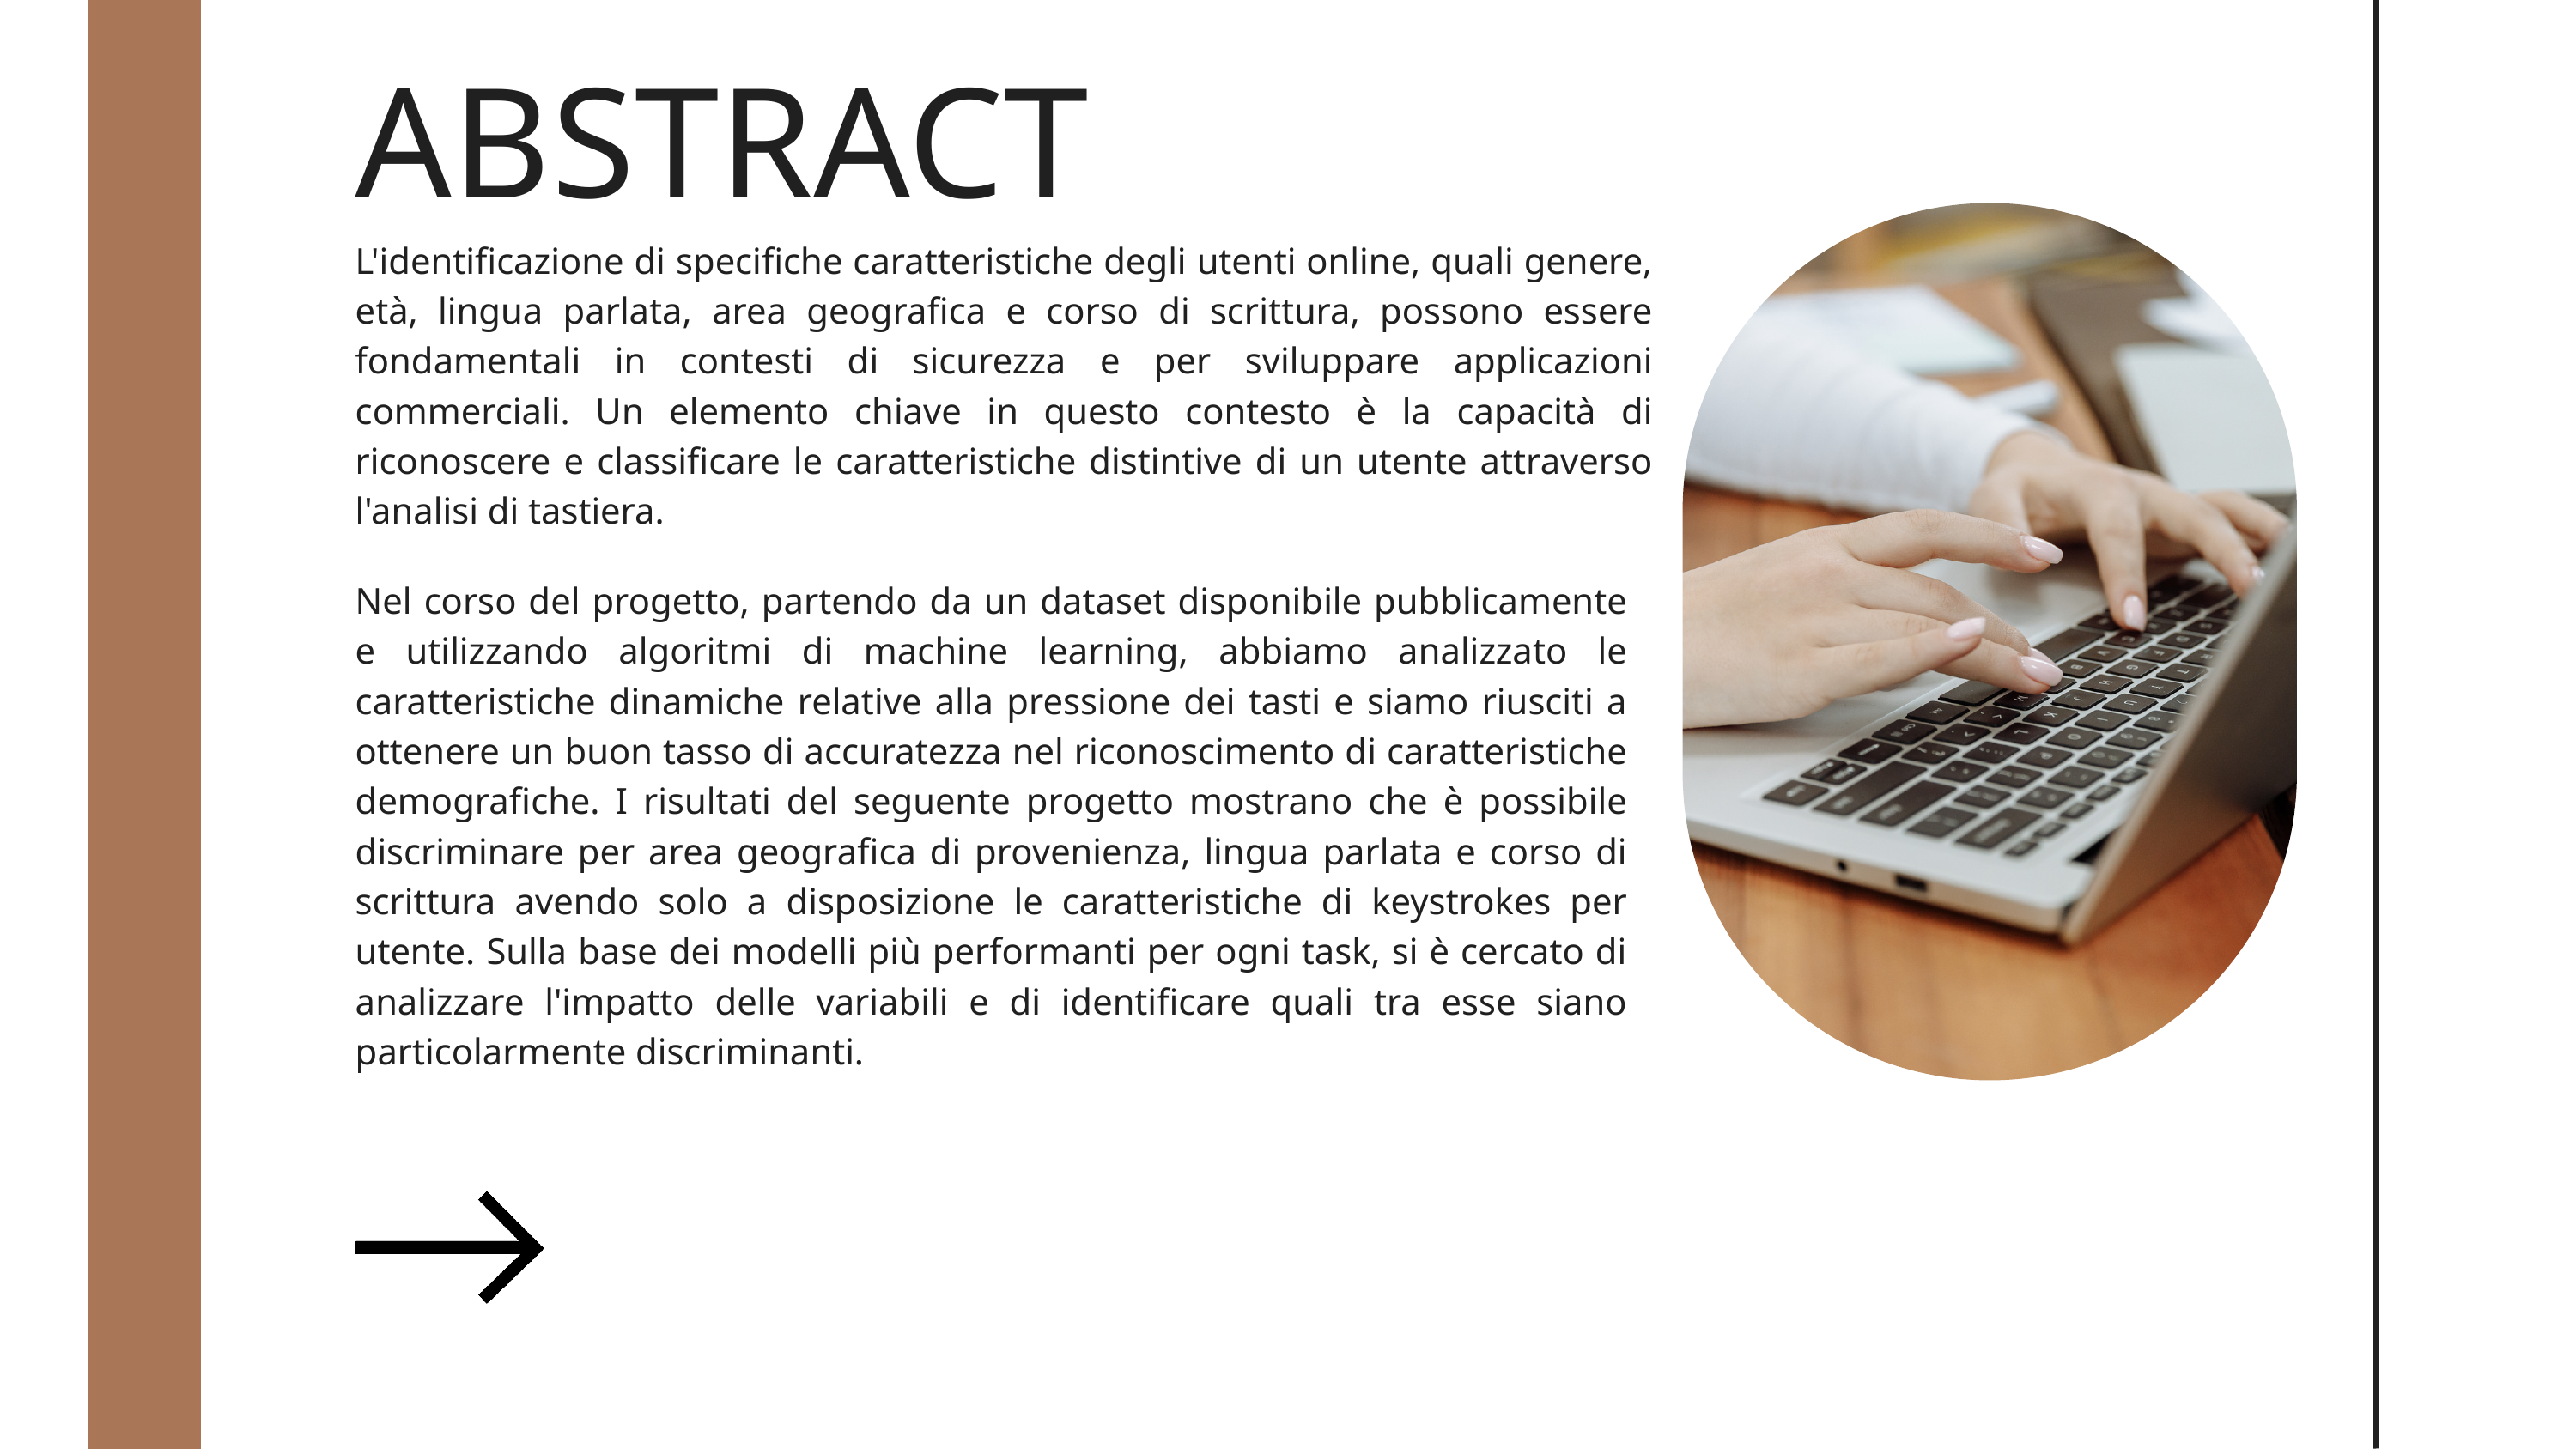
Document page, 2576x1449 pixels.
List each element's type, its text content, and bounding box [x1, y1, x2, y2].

picture [355, 1190, 670, 1304]
text_box L'identificazione di specifiche caratteristiche degli utenti online, quali genere, età, lingua parlata, area geografica e corso di scrittura, possono essere fondamentali in contesti di sicurezza e per sviluppare applicazioni commerciali. Un elemento chiave in questo contesto è la capacità di riconoscere e classificare le caratteristiche distintive di un utente attraverso l'analisi di tastiera. [355, 231, 1654, 582]
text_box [1682, 203, 2298, 1081]
text_box Nel corso del progetto, partendo da un dataset disponibile pubblicamente e utilizzando algoritmi di machine learning, abbiamo analizzato le caratteristiche dinamiche relative alla pressione dei tasti e siamo riusciti a ottenere un buon tasso di accuratezza nel riconoscimento di caratteristiche demografiche. I risultati del seguente progetto mostrano che è possibile discriminare per area geografica di provenienza, lingua parlata e corso di scrittura avendo solo a disposizione le caratteristiche di keystrokes per utente. Sulla base dei modelli più performanti per ogni task, si è cercato di analizzare l'impatto delle variabili e di identificare quali tra esse siano particolarmente discriminanti. [355, 571, 1628, 1123]
text_box ABSTRACT [355, 65, 1411, 229]
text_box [88, 0, 202, 1449]
